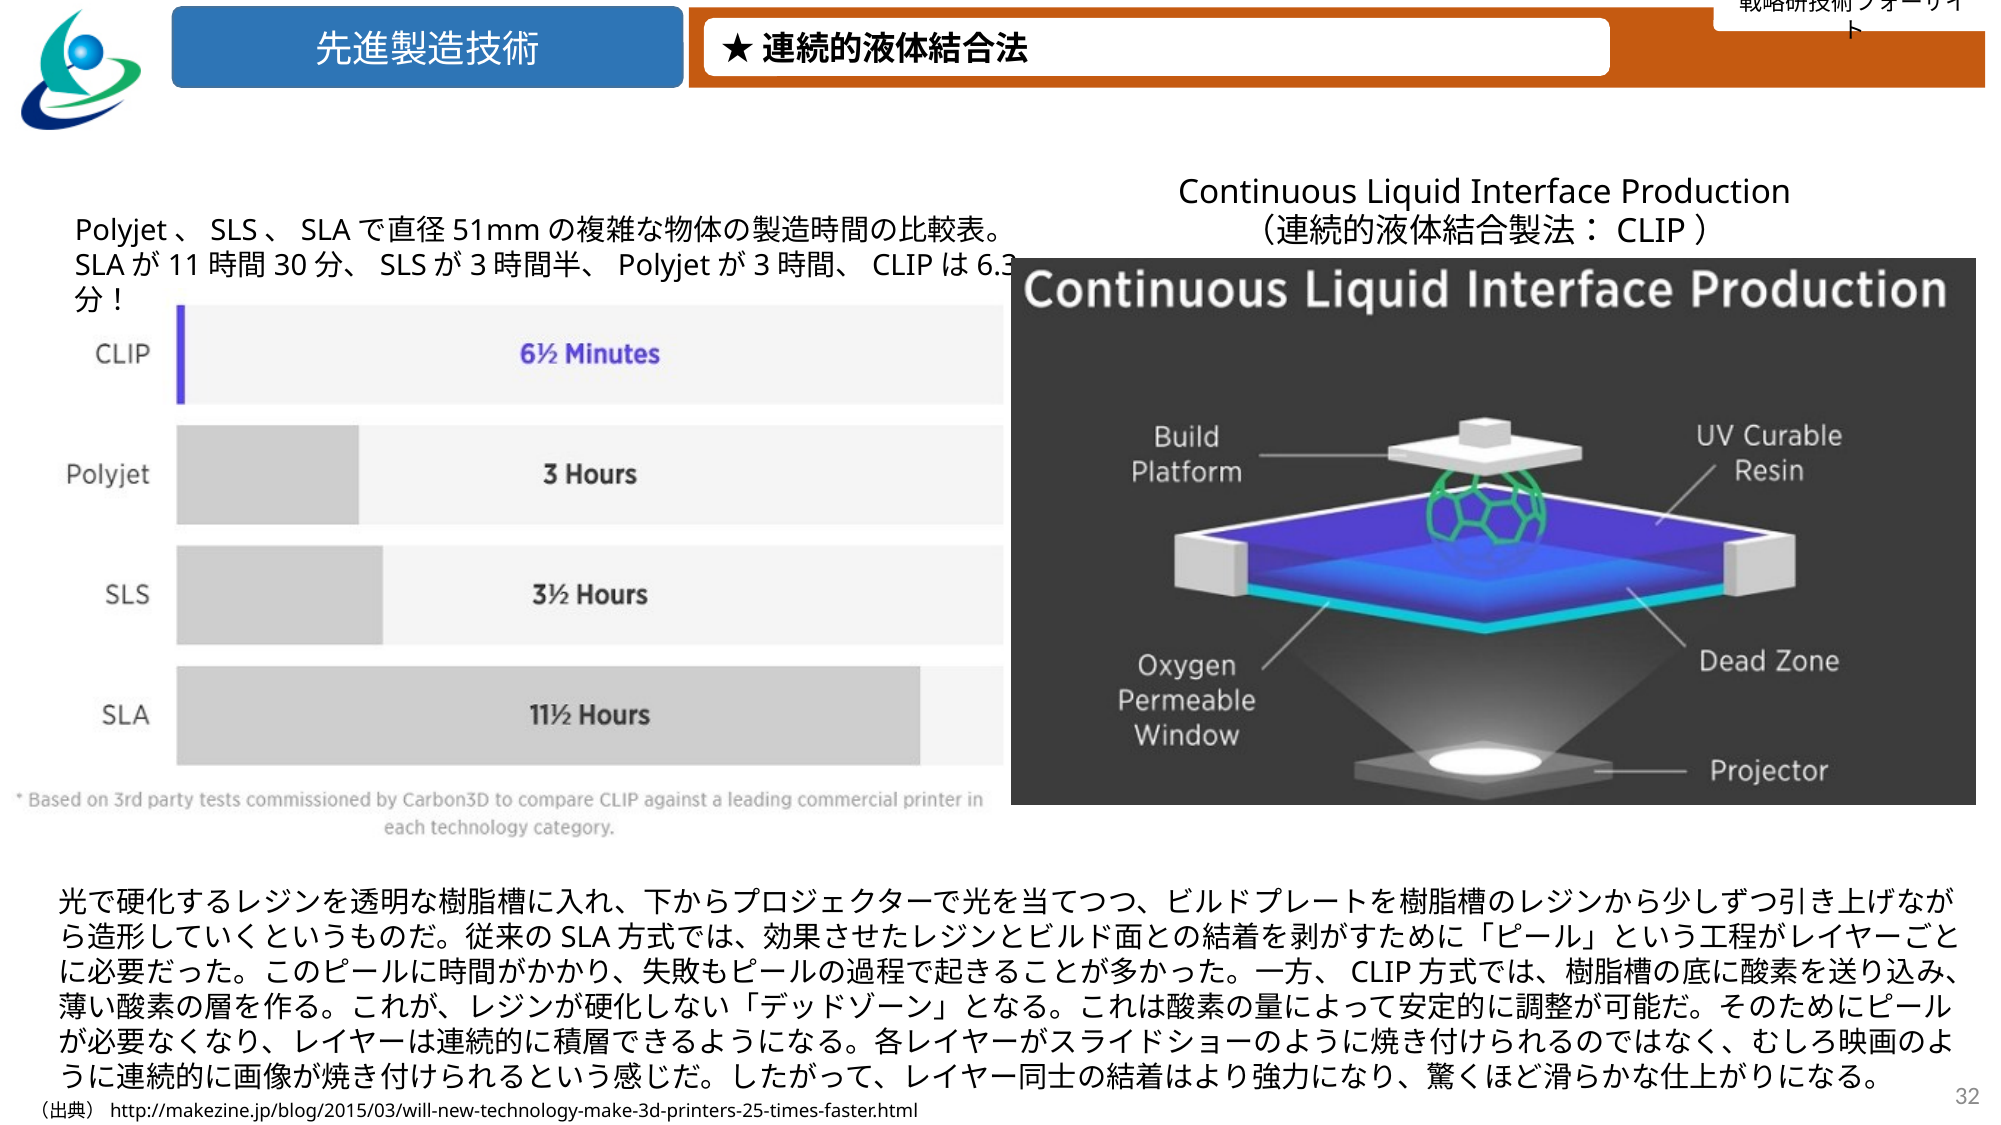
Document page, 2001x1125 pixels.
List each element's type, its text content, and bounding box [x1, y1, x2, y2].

text_box Continuous Liquid Interface Production （連続的液体結合製法：CLIP） [985, 162, 1986, 257]
picture [0, 258, 1976, 858]
text_box [688, 6, 1986, 89]
text_box 戦略研技術フォーサイト [1712, 0, 1997, 33]
text_box Polyjet、SLS、SLAで直径51mmの複雑な物体の製造時間の比較表。 SLAが11時間30分、SLSが3時間半、Polyjetが3時間、CLIPは6.3分！ [60, 203, 1088, 288]
text_box ★連続的液体結合法 [702, 16, 1611, 78]
text_box 先進製造技術 [171, 6, 684, 88]
slide_number 32 [1927, 1065, 1996, 1125]
text_box 光で硬化するレジンを透明な樹脂槽に入れ、下からプロジェクターで光を当てつつ、ビルドプレートを樹脂槽のレジンから少しずつ引き上げながら造形していくというものだ。従来のSLA方式では、効果させたレジンとビルド面との結着を剥がすために「ピール」という工程がレイヤーごとに必要だった。このピールに時間がかかり、失敗もピールの過程で起きることが多かった。一方、CLIP方式では、樹脂槽の底に酸素を送り込み、薄い酸素の層を作る。これが、レジンが硬化しない「デッドゾーン」となる。これは酸素の量によって安定的に調整が可能だ。そのためにピールが必要なくなり、レイヤーは連続的に積層できるようになる。各レイヤーがスライドショーのように焼き付けられるのではなく、むしろ映画のように連続的に画像が焼き付けられるという感じだ。したがって、レイヤー同士の結着はより強力になり、驚くほど滑らかな仕上がりになる。 [43, 876, 1979, 1101]
text_box （出典）http://makezine.jp/blog/2015/03/will-new-technology-make-3d-printers-25-times-faster.html [15, 1091, 932, 1125]
picture [14, 3, 152, 142]
